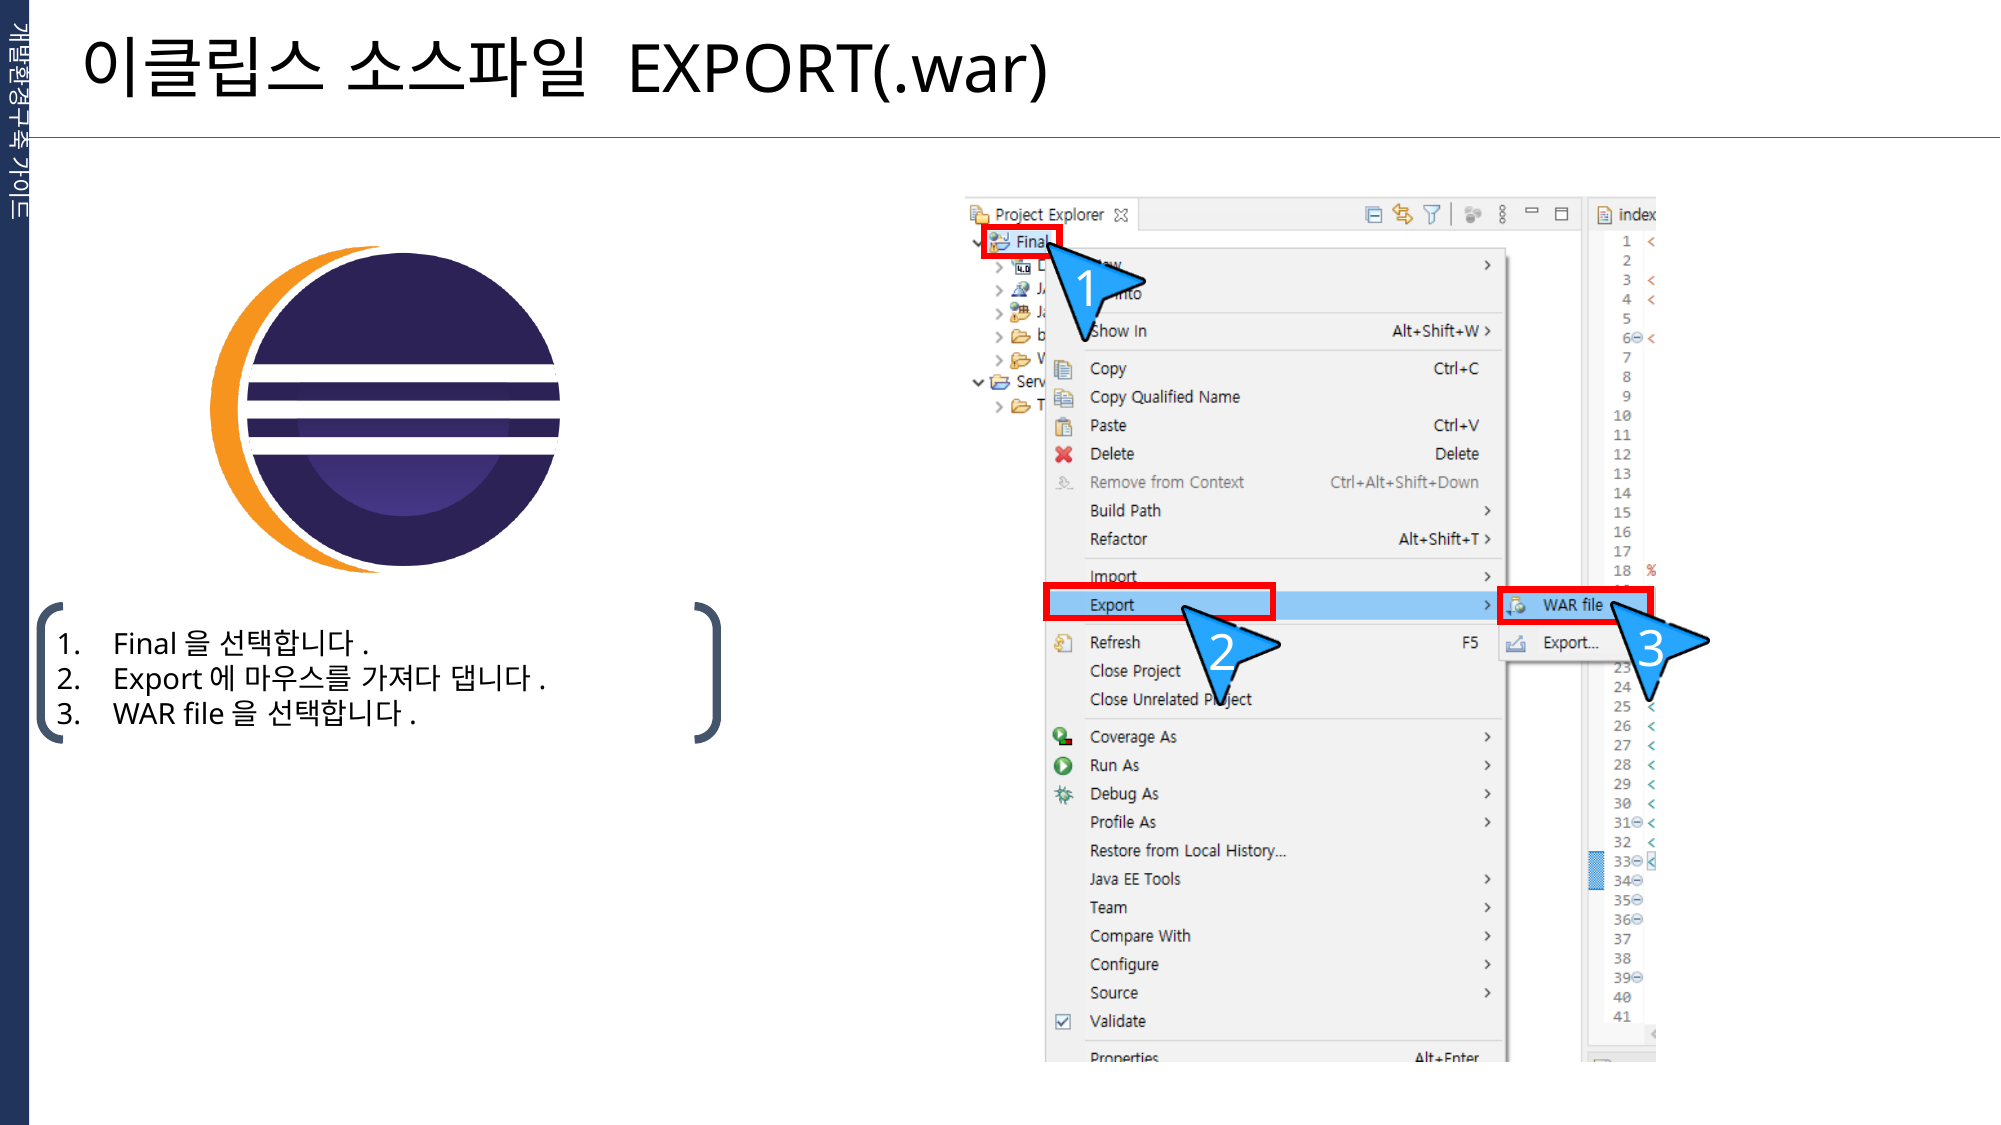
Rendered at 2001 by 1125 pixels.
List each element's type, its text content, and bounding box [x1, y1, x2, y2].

text_box 개발환경구축 가이드 [0, 8, 42, 312]
text_box [0, 0, 30, 8]
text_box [1046, 242, 1146, 342]
text_box 이클립스 소스파일 EXPORT(.war) [65, 18, 1064, 113]
picture [965, 196, 1656, 1062]
picture [210, 232, 560, 584]
text_box [42, 605, 715, 618]
text_box [0, 312, 30, 1125]
text_box Final을 선택합니다. Export에 마우스를 가져다 댑니다. WAR file을 선택합니다. [41, 618, 728, 738]
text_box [1181, 605, 1281, 706]
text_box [1609, 601, 1710, 702]
